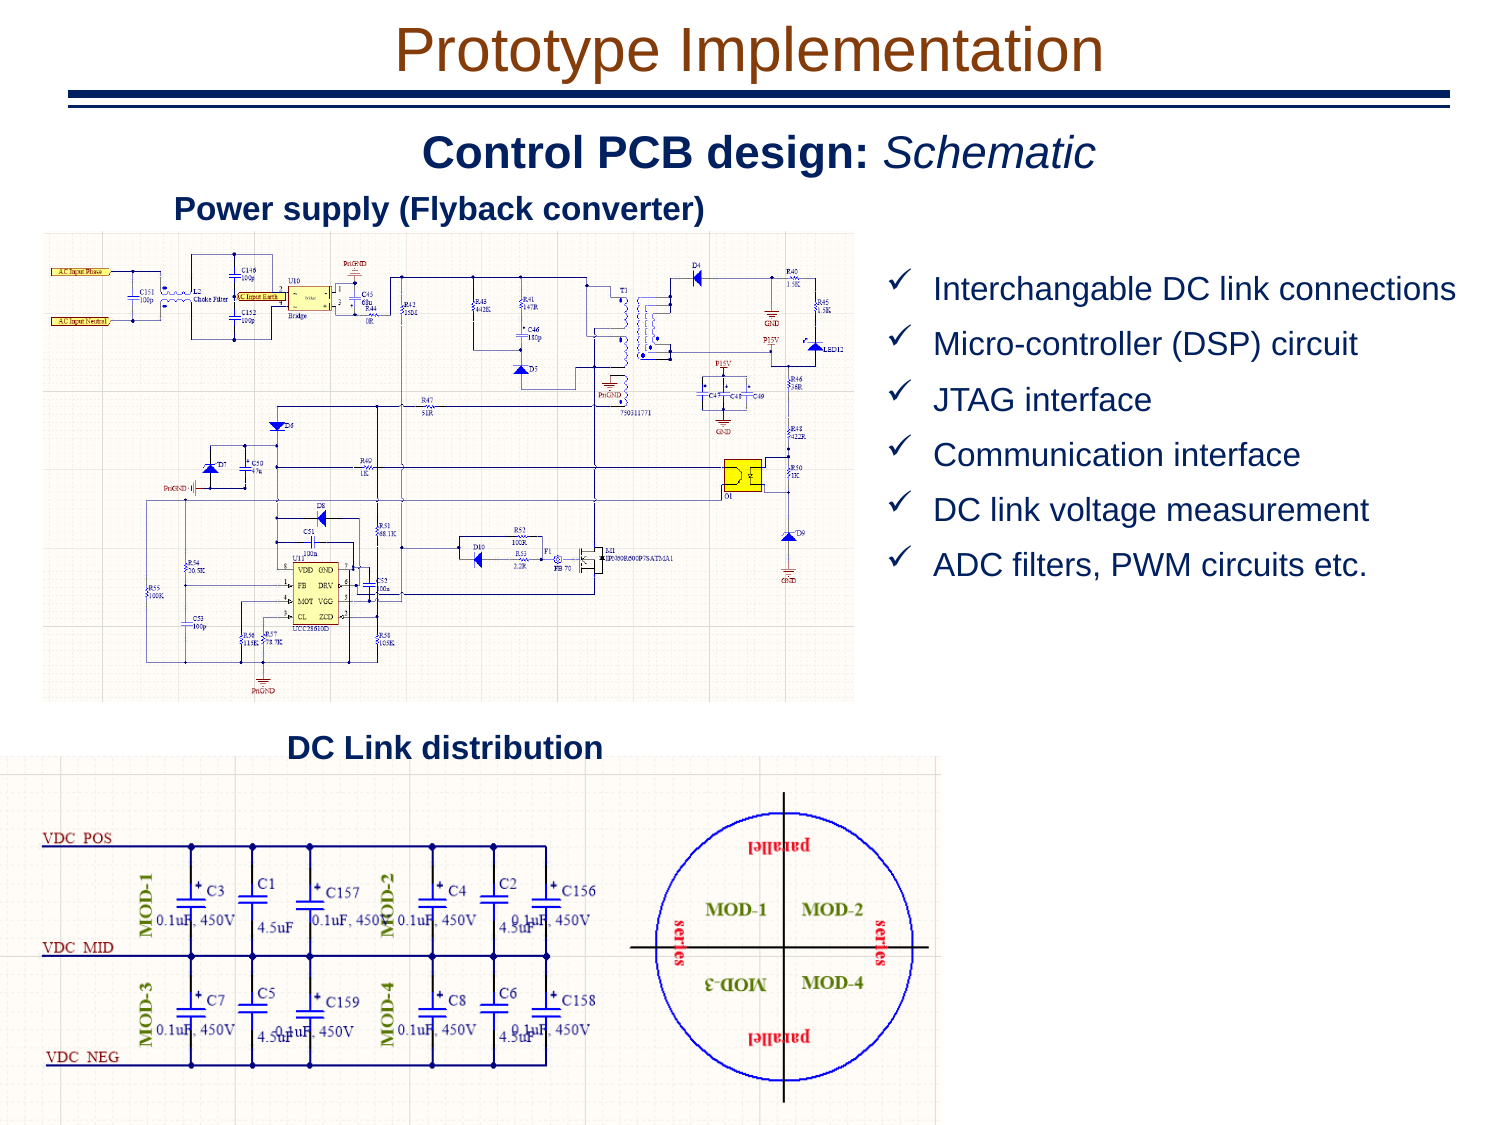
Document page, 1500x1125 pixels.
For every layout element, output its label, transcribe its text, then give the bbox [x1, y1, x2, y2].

text_box Prototype Implementation [0, 1, 1500, 92]
text_box Power supply (Flyback converter) [25, 176, 854, 235]
picture [0, 756, 941, 1125]
text_box Interchangable DC link connections Micro-controller (DSP) circuit JTAG interface Communication interface DC link voltage measurement ADC filters, PWM circuits etc. [871, 257, 1500, 591]
text_box DC Link distribution [141, 715, 750, 756]
text_box Control PCB design: Schematic [43, 111, 1475, 186]
picture [43, 231, 854, 703]
